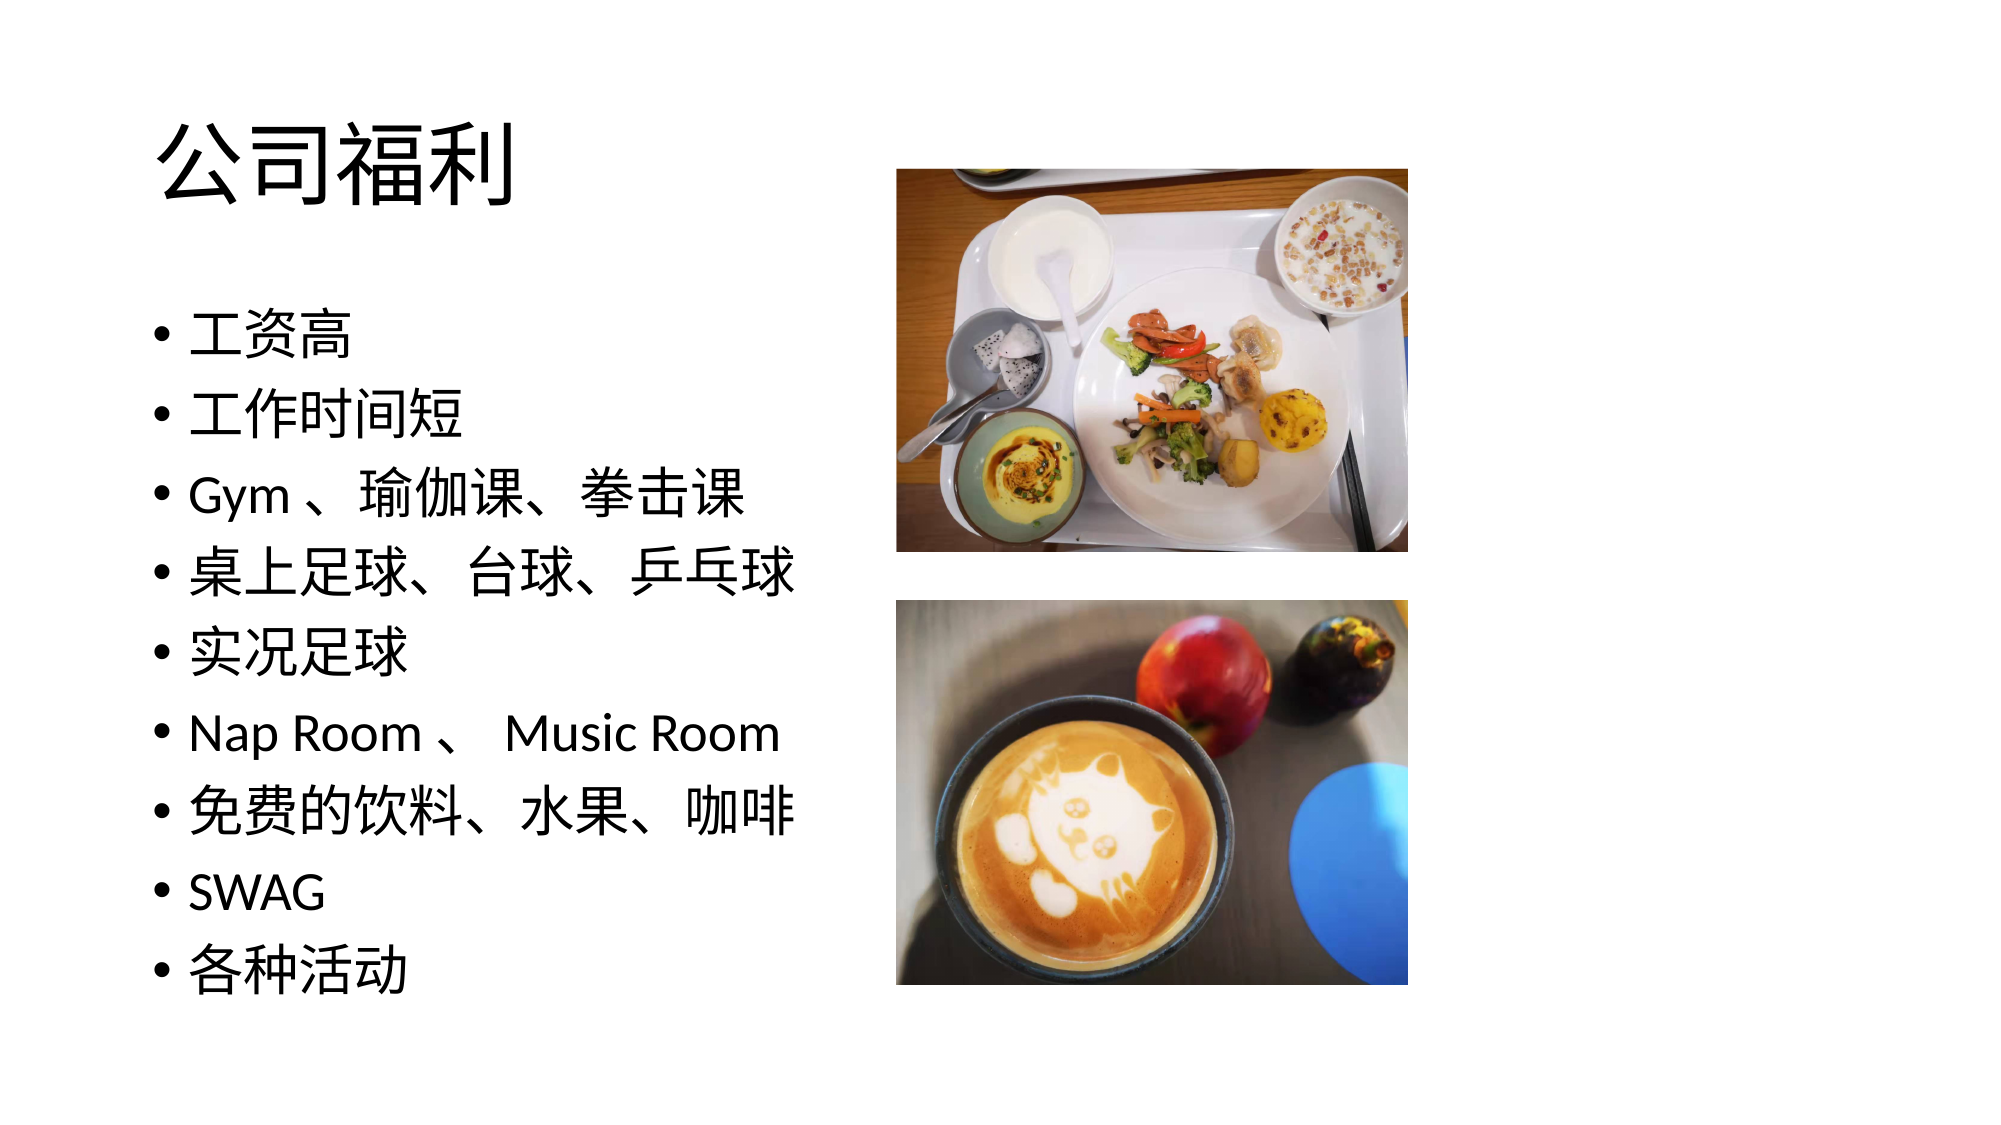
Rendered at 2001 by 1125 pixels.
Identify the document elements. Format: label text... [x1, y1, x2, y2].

picture [896, 104, 1408, 985]
title 公司福利 [137, 59, 1863, 278]
list 工资高 工作时间短 Gym、瑜伽课、拳击课 桌上足球、台球、乒乓球 实况足球 Nap Room、Music Room 免费的饮料、水果、咖啡 SWAG 各种活动 [137, 299, 1863, 1014]
